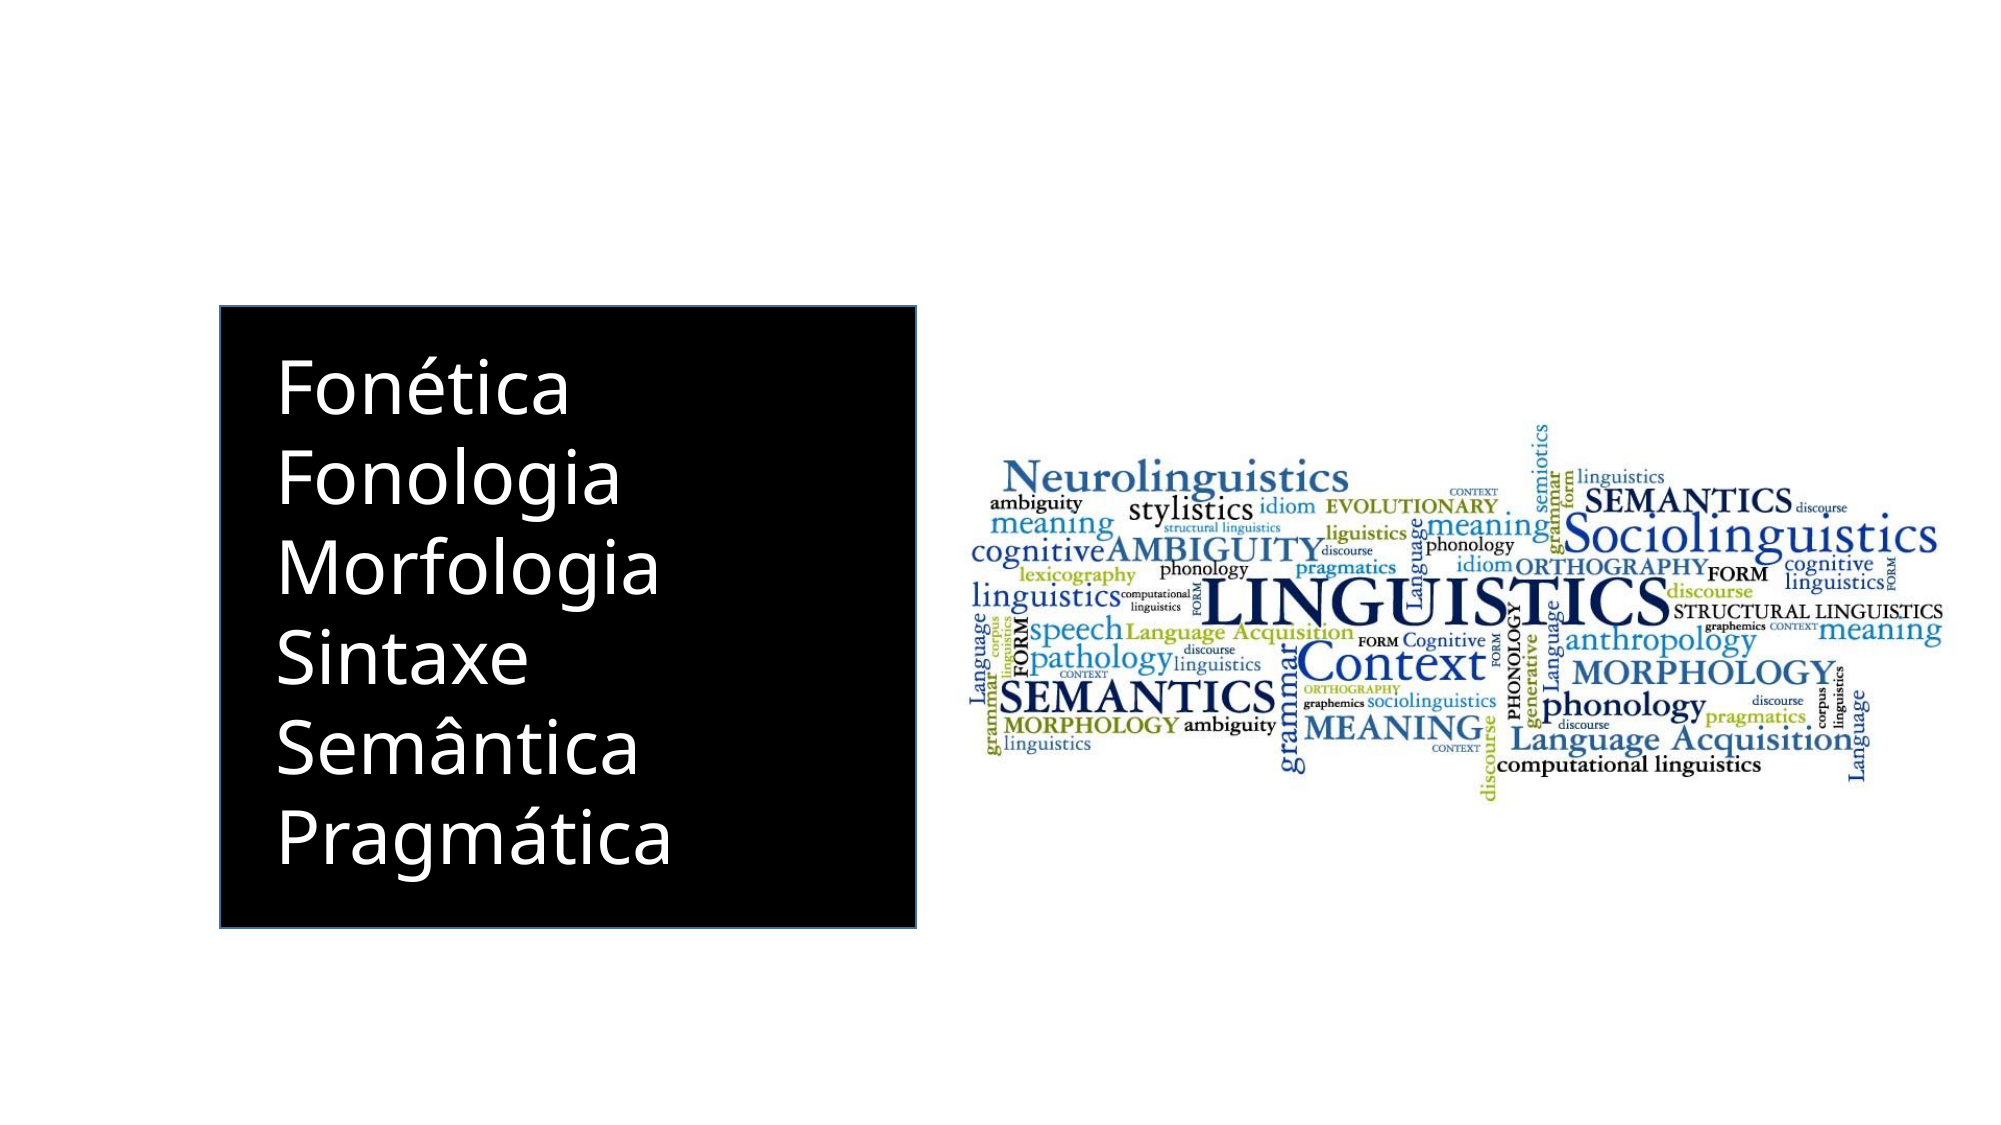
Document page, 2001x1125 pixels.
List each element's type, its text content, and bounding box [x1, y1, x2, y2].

picture [956, 404, 1957, 822]
text_box [219, 305, 917, 929]
text_box Fonética Fonologia Morfologia Sintaxe Semântica Pragmática [260, 332, 874, 888]
